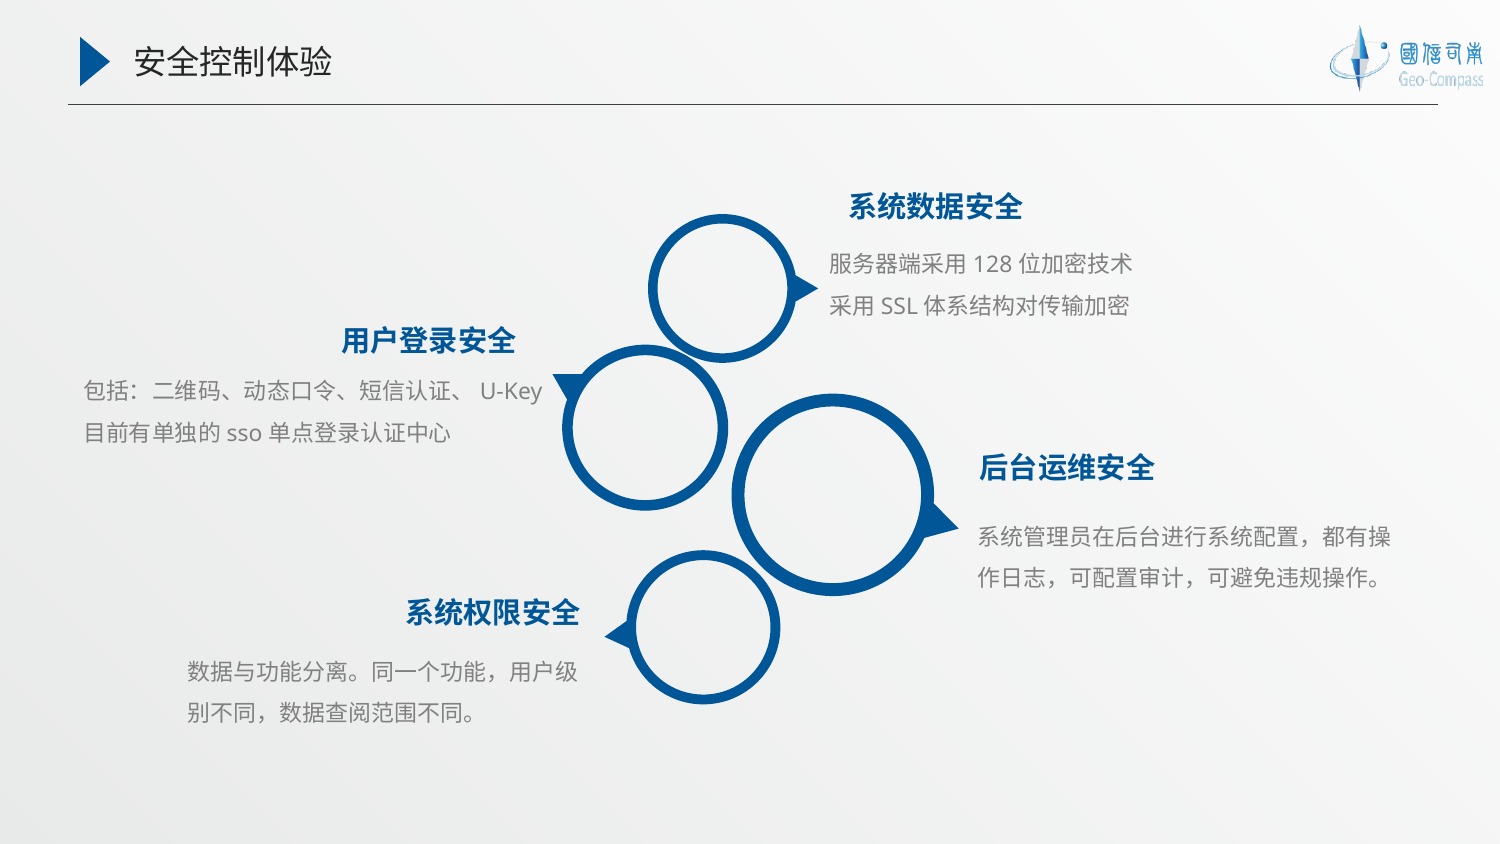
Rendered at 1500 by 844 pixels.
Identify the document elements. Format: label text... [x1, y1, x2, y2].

text_box [645, 211, 809, 365]
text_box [172, 586, 597, 735]
text_box 安全控制体验 [121, 35, 447, 87]
text_box [729, 391, 957, 599]
text_box [77, 34, 113, 89]
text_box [68, 314, 585, 497]
picture [1328, 23, 1483, 92]
text_box [589, 342, 731, 513]
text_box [962, 441, 1424, 600]
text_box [814, 181, 1239, 328]
text_box [602, 548, 783, 707]
